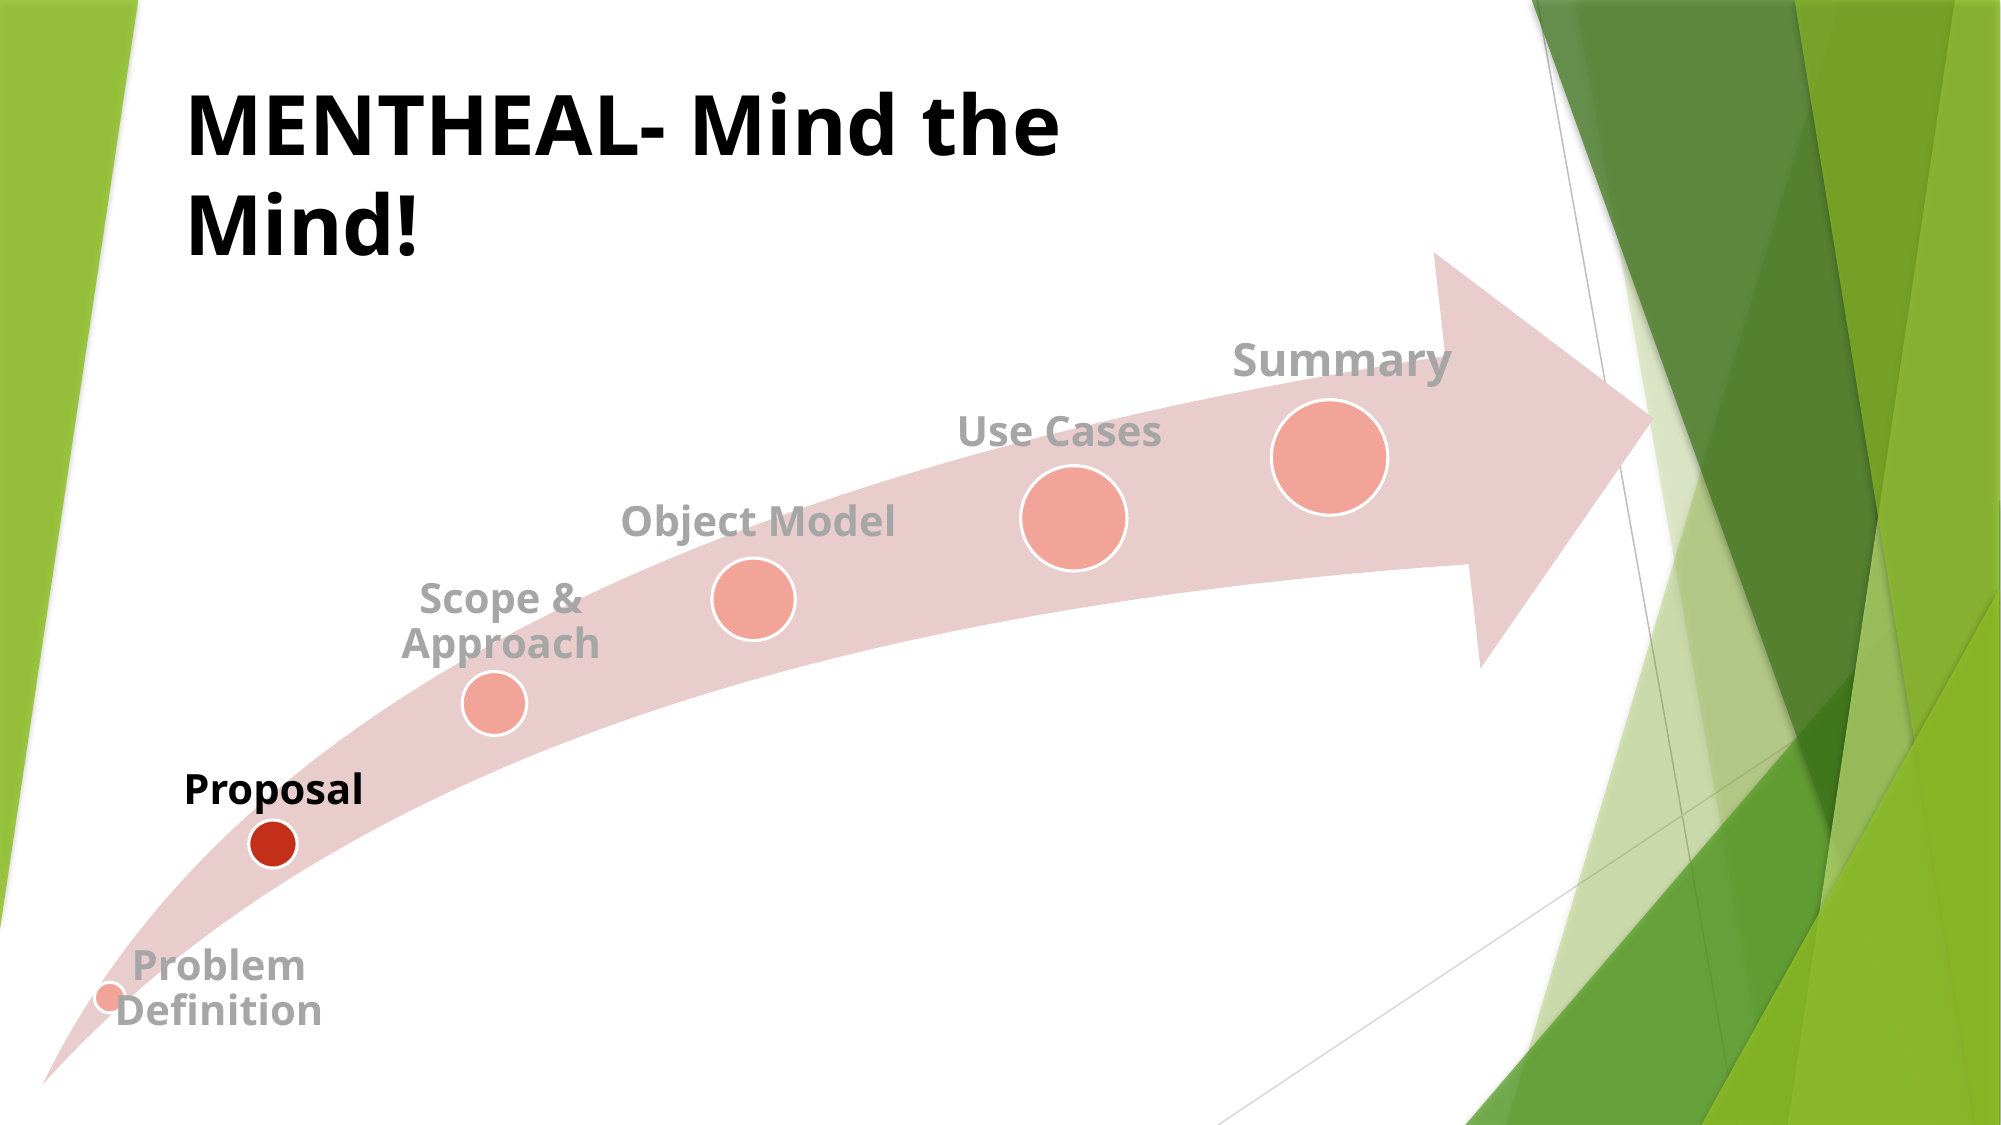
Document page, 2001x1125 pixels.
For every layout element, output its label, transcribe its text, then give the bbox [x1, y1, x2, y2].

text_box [41, 251, 1738, 1065]
text_box MENTHEAL- Mind the Mind! [169, 65, 1256, 248]
